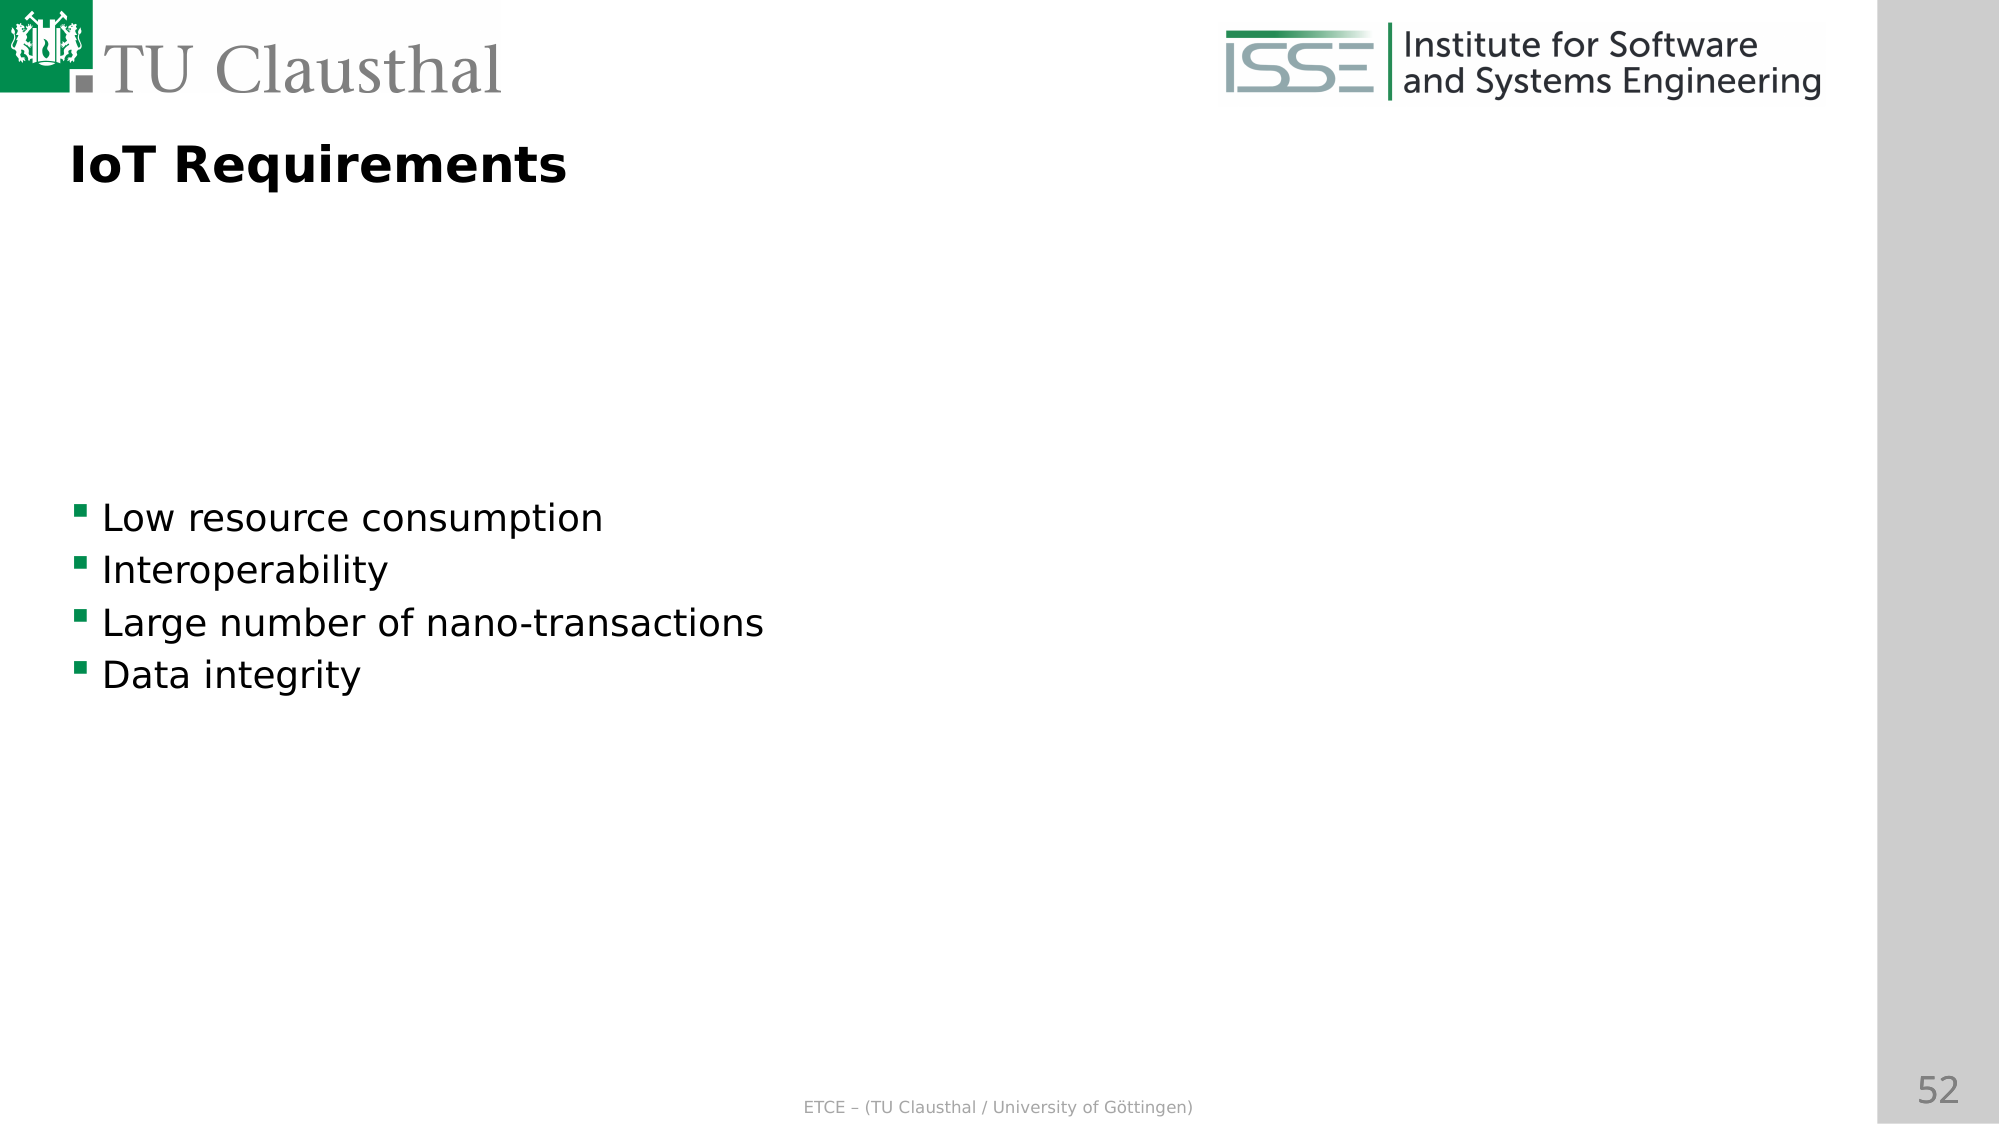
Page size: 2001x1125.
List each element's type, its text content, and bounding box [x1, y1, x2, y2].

picture [1218, 22, 1826, 107]
text_box Low resource consumption Interoperability Large number of nano-transactions Data integrity [55, 208, 1818, 1034]
text_box IoT Requirements [55, 125, 1818, 207]
picture [0, 0, 501, 93]
